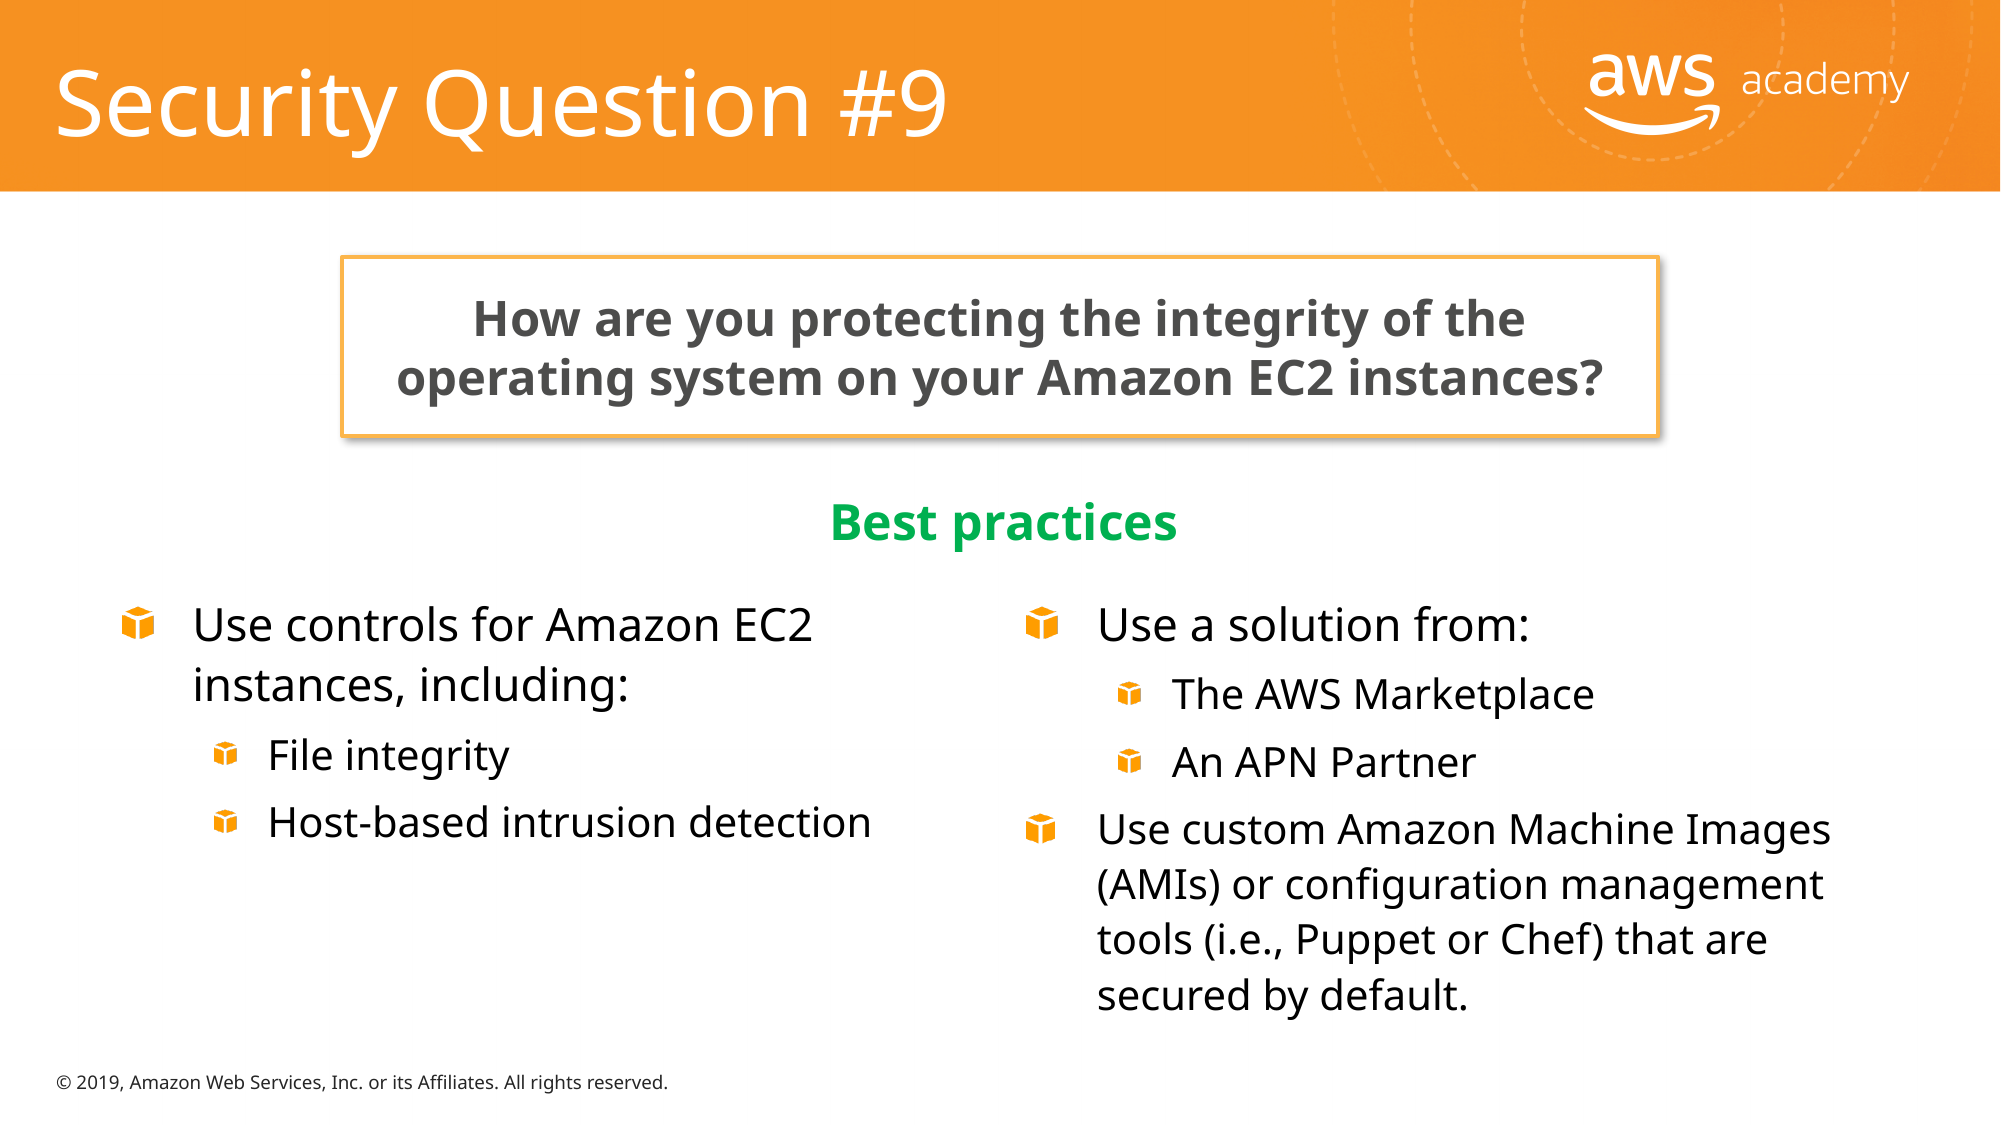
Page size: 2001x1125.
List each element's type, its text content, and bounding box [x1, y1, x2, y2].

title Security Question #9 [39, 43, 1863, 172]
text_box Use a solution from: The AWS Marketplace An APN Partner Use custom Amazon Machine Images (AMIs) or configuration management tools (i.e., Puppet or Chef) that are secured by default. [1001, 580, 1917, 1061]
picture [0, 0, 2001, 1125]
text_box Use controls for Amazon EC2 instances, including: File integrity Host-based intrusion detection [97, 579, 949, 1040]
text_box How are you protecting the integrity of the operating system on your Amazon EC2 instances? [342, 256, 1659, 436]
text_box Best practices [810, 482, 1197, 558]
